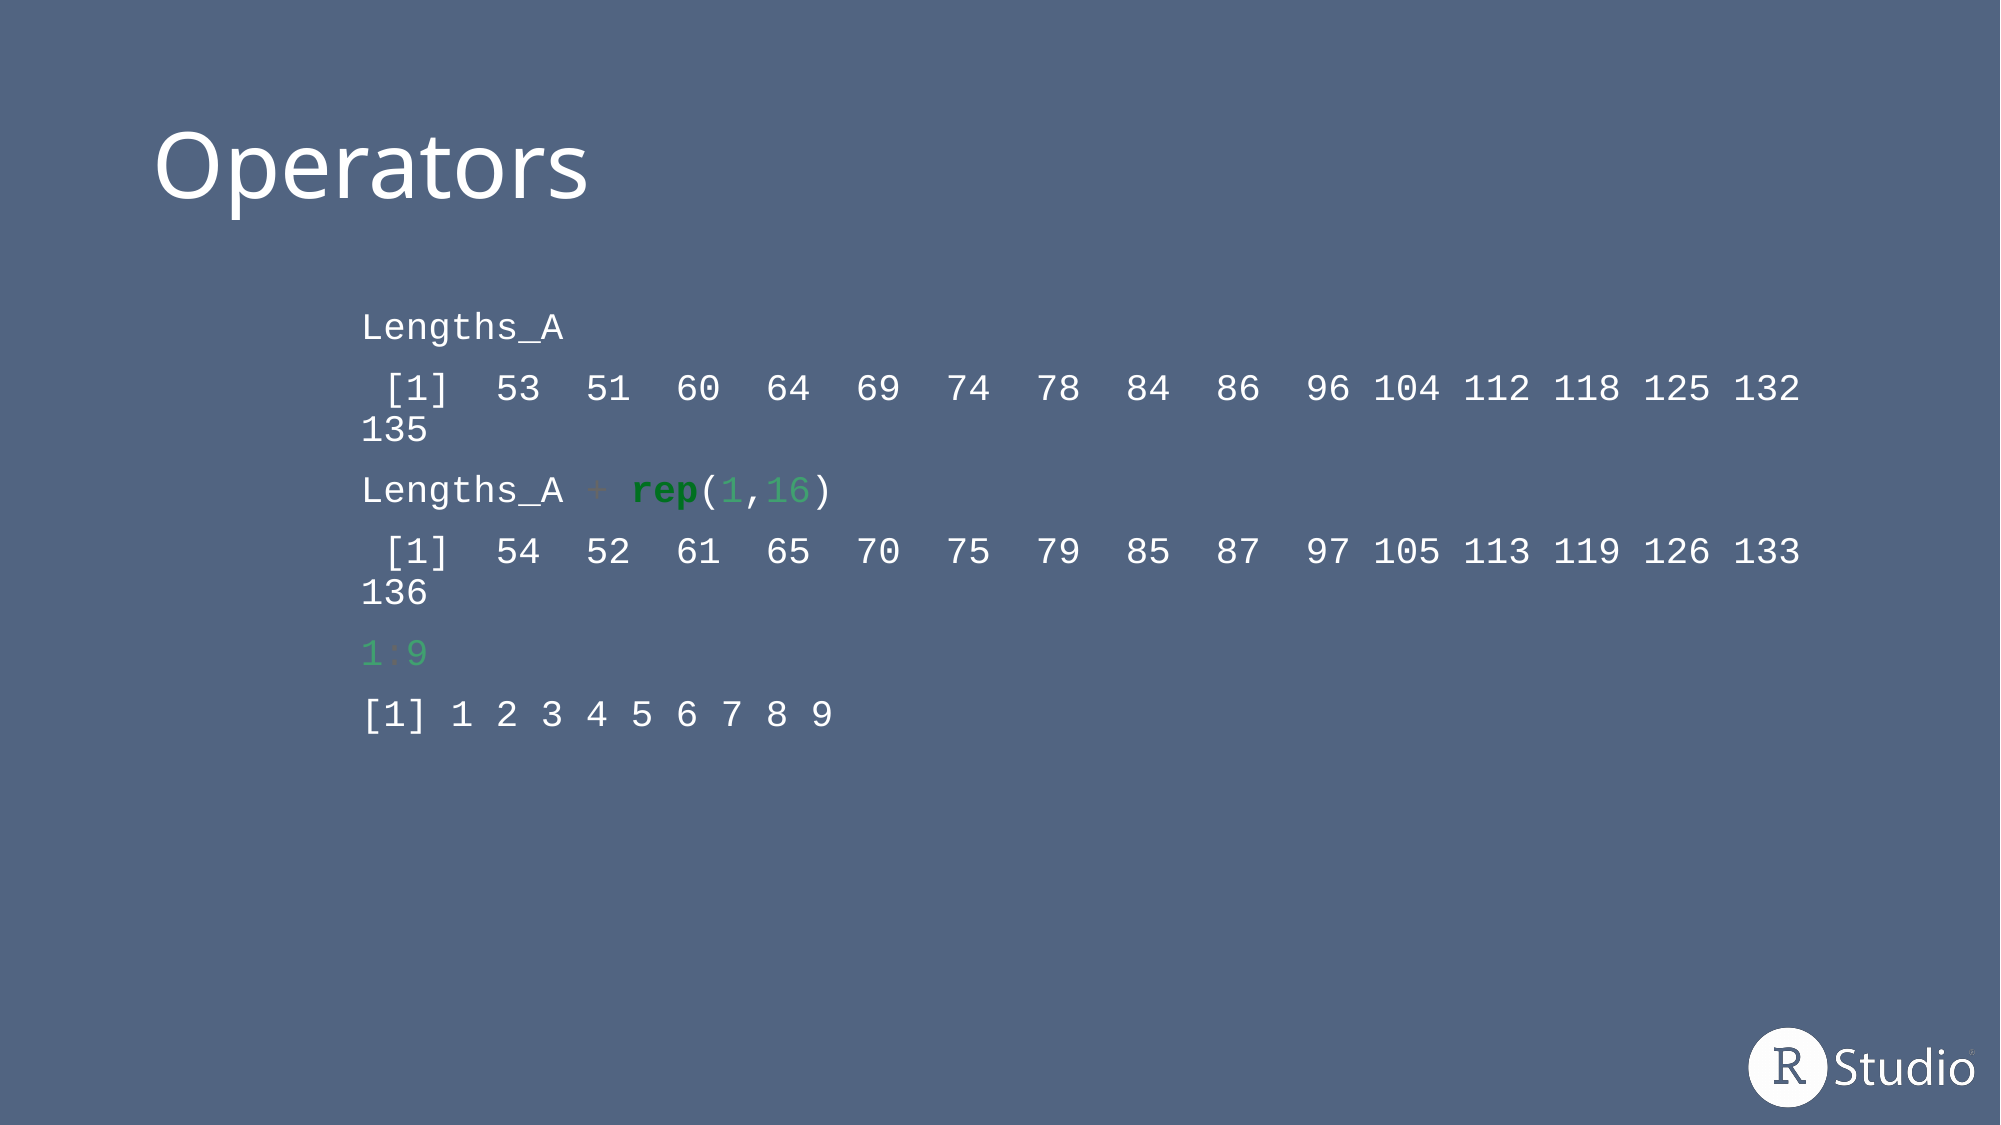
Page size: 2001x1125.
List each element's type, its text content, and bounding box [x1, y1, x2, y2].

title Operators [137, 59, 1863, 278]
picture [1747, 1027, 1976, 1108]
list Lengths_A [1] 53 51 60 64 69 74 78 84 86 96 104 112 118 125 132 135 Lengths_A + rep(1,16) [1] 54 52 61 65 70 75 79 85 87 97 105 113 119 126 133 136 1:9 [1] 1 2 3 4 5 6 7 8 9 [137, 299, 1863, 1014]
